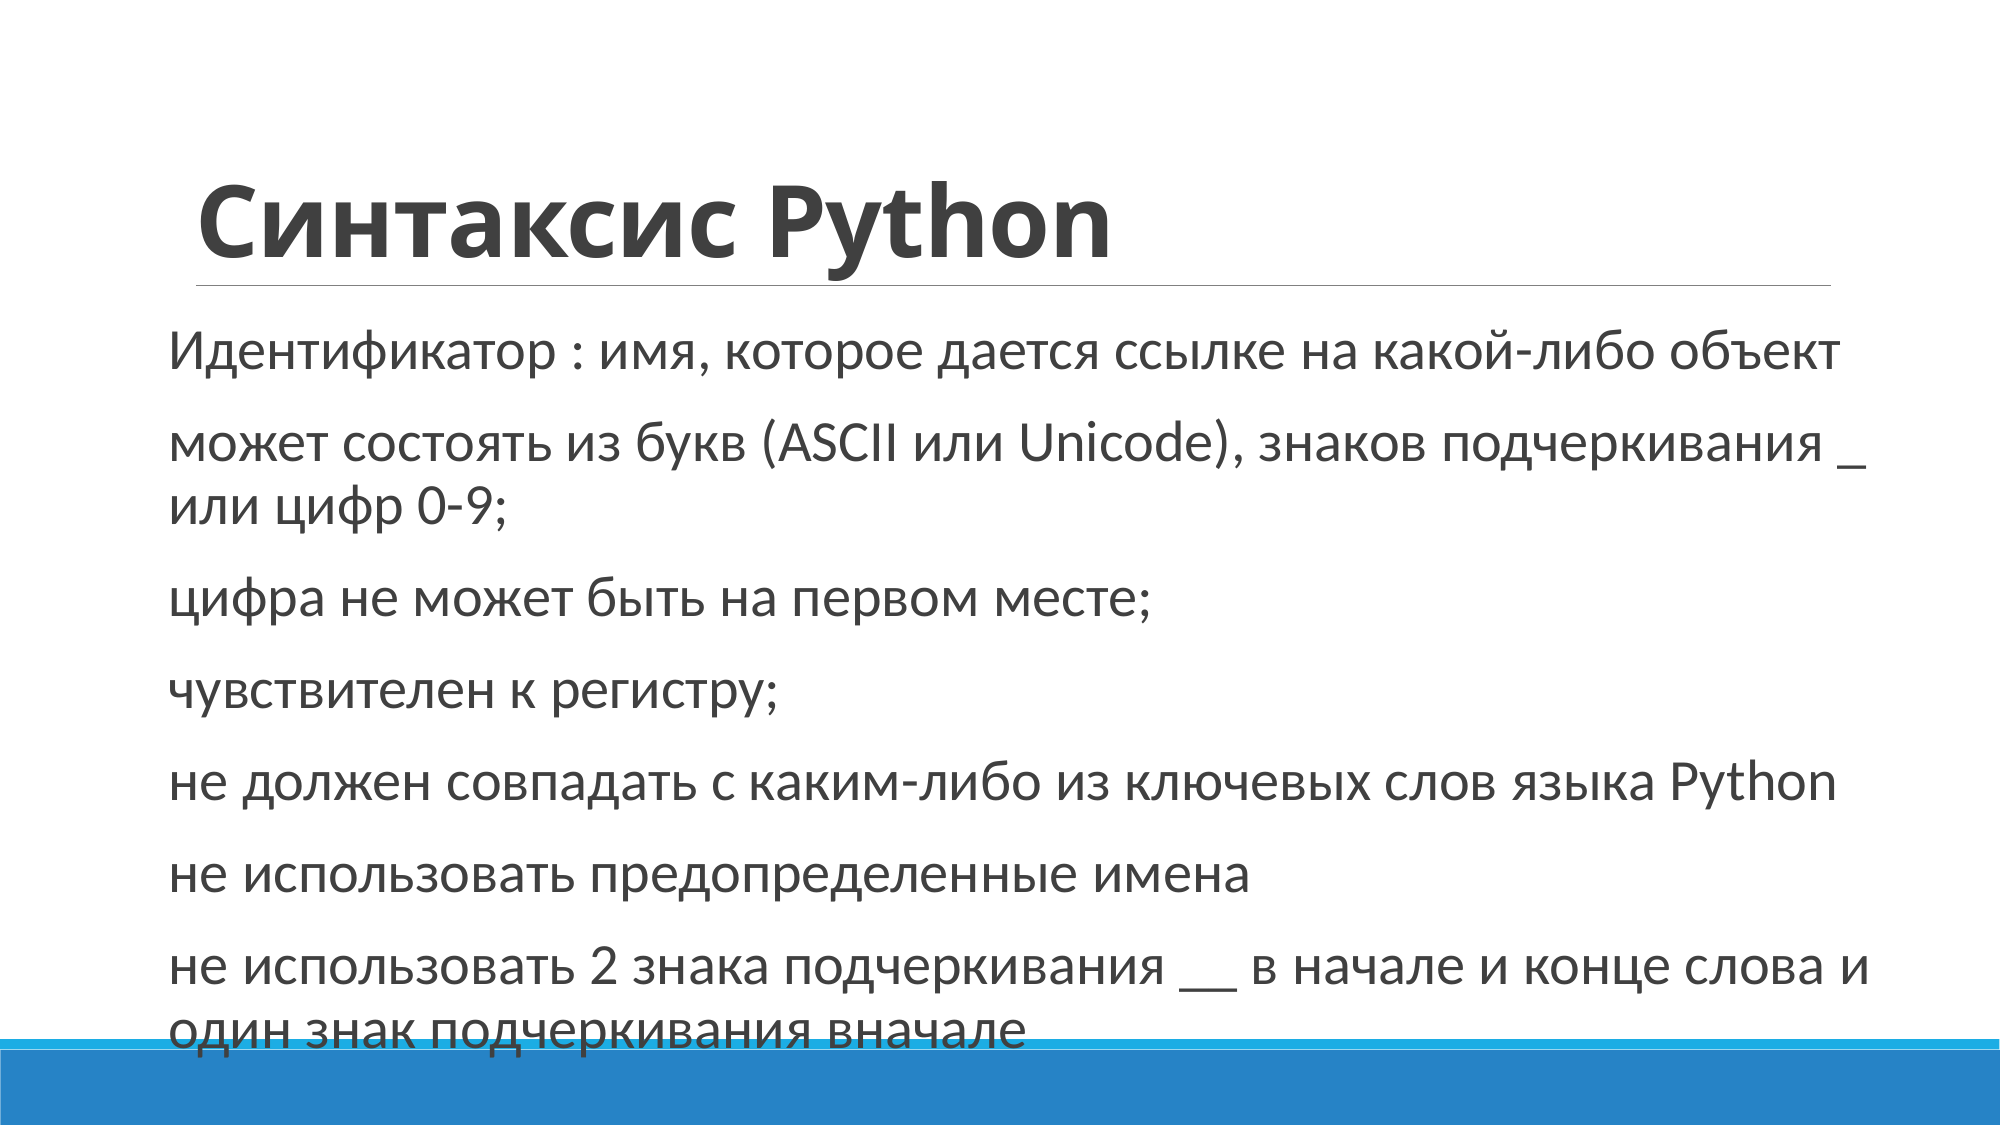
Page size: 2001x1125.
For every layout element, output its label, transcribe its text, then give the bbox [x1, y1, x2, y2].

list Идентификатор : имя, которое дается ссылке на какой-либо объект может состоять из букв (ASCII или Unicode), знаков подчеркивания _ или цифр 0-9; цифра не может быть на первом месте; чувствителен к регистру; не должен совпадать с каким-либо из ключевых слов языка Python не использовать предопределенные имена не использовать 2 знака подчеркивания __ в начале и конце слова и один знак подчеркивания вначале [153, 311, 1889, 1036]
title Синтаксис Python [180, 102, 1830, 285]
